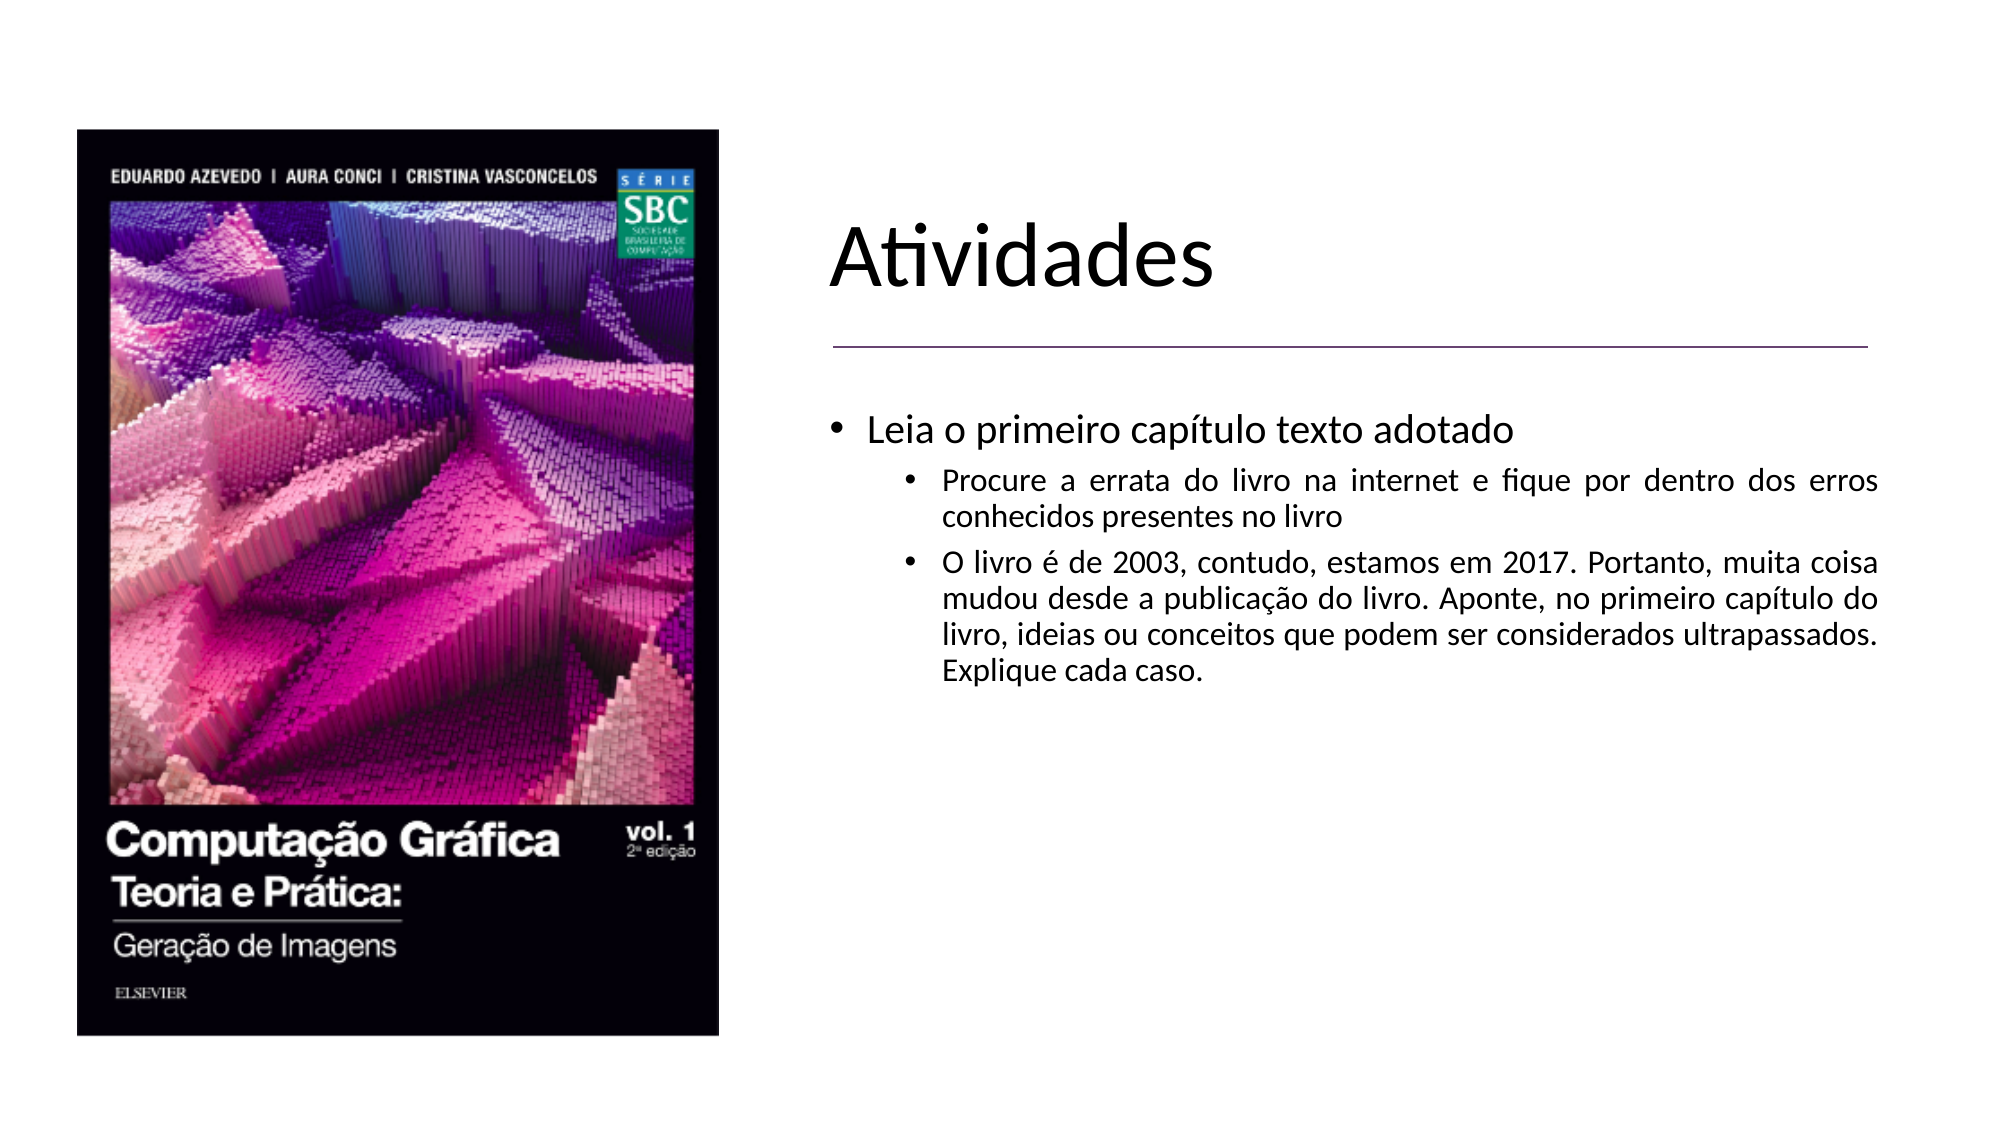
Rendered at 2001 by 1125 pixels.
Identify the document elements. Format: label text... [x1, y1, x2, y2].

picture [77, 128, 719, 1039]
title Atividades [814, 103, 1895, 315]
list Leia o primeiro capítulo texto adotado Procure a errata do livro na internet e fique por dentro dos erros conhecidos presentes no livro O livro é de 2003, contudo, estamos em 2017. Portanto, muita coisa mudou desde a publicação do livro. Aponte, no primeiro capítulo do livro, ideias ou conceitos que podem ser considerados ultrapassados. Explique cada caso. [814, 399, 1895, 1021]
